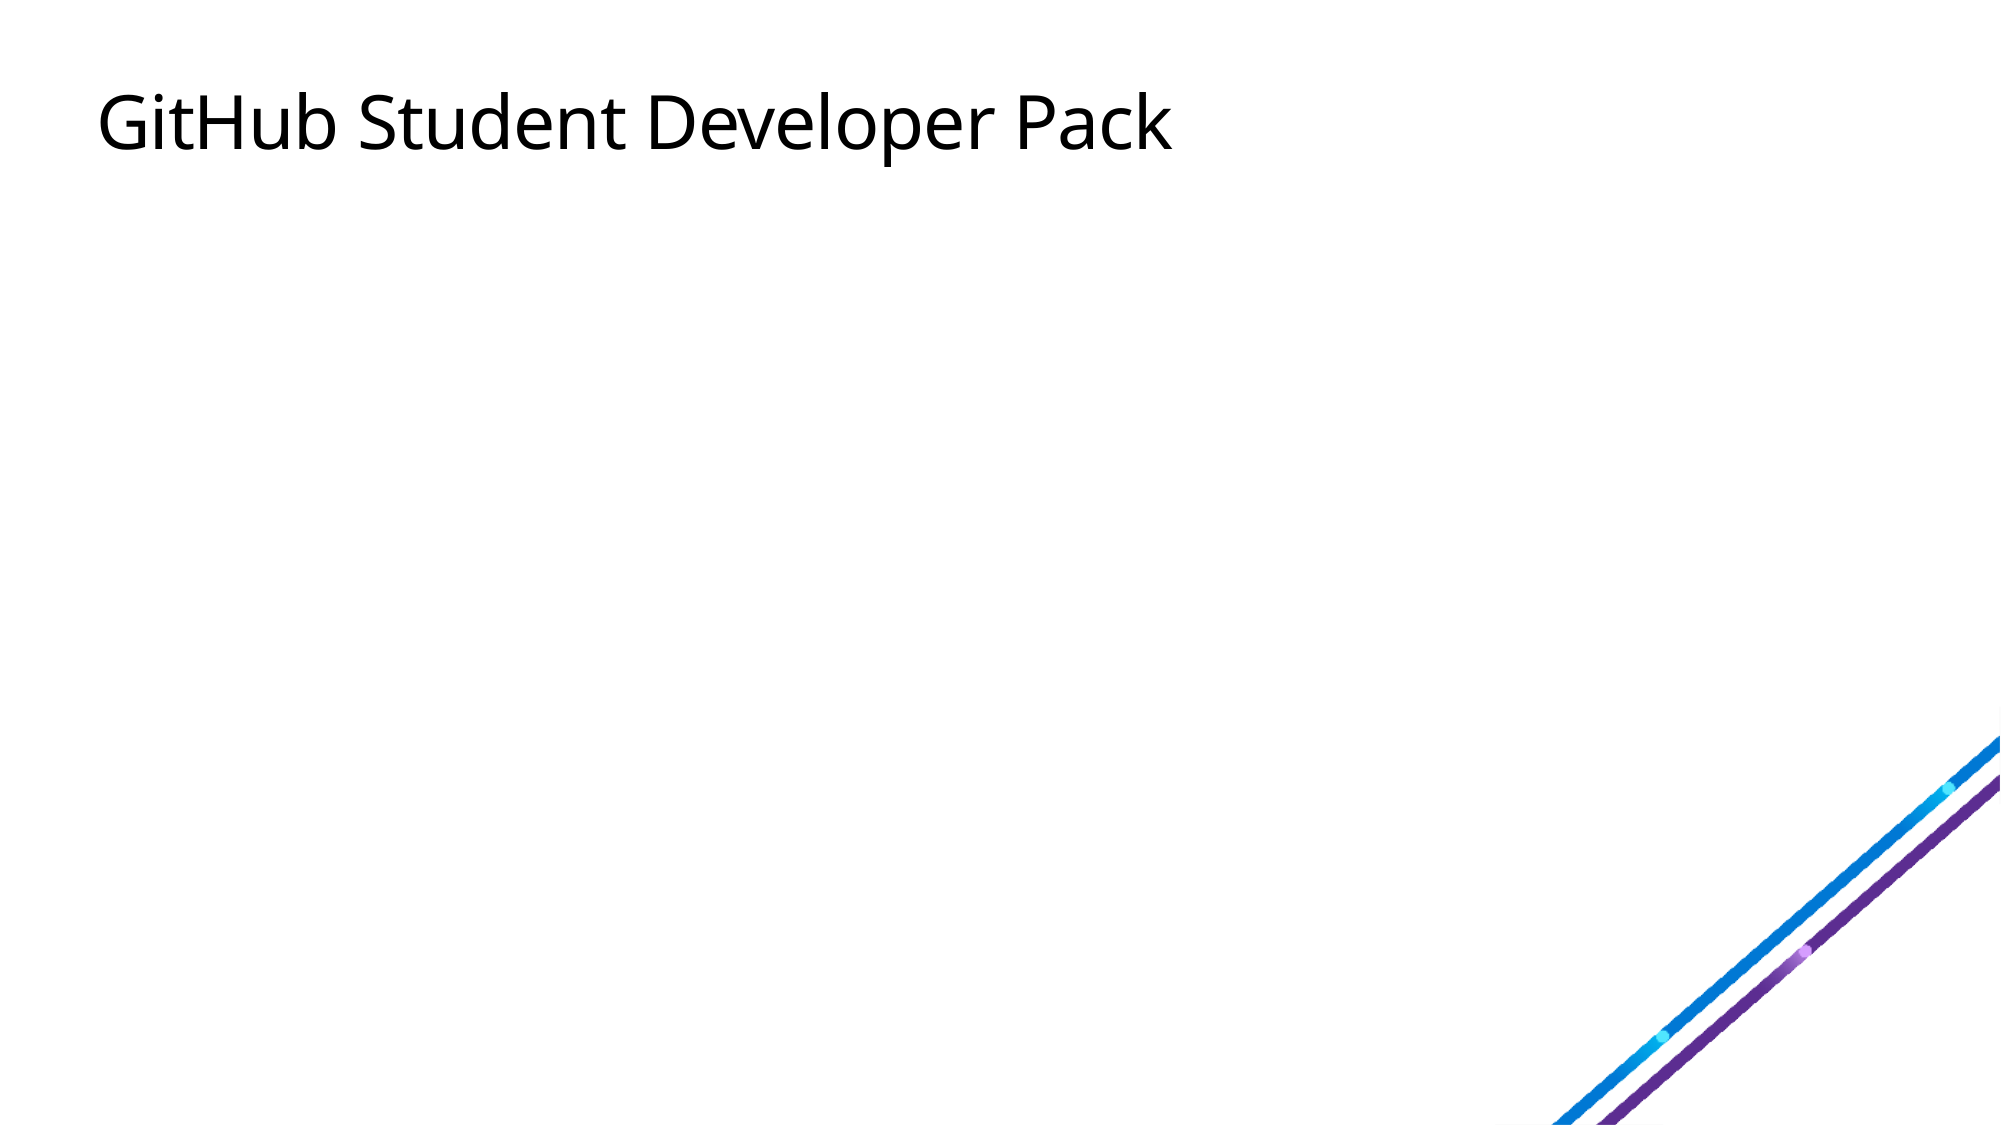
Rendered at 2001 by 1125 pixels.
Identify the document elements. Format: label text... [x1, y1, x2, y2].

title GitHub Student Developer Pack [96, 75, 1904, 166]
picture [1554, 738, 1999, 1124]
